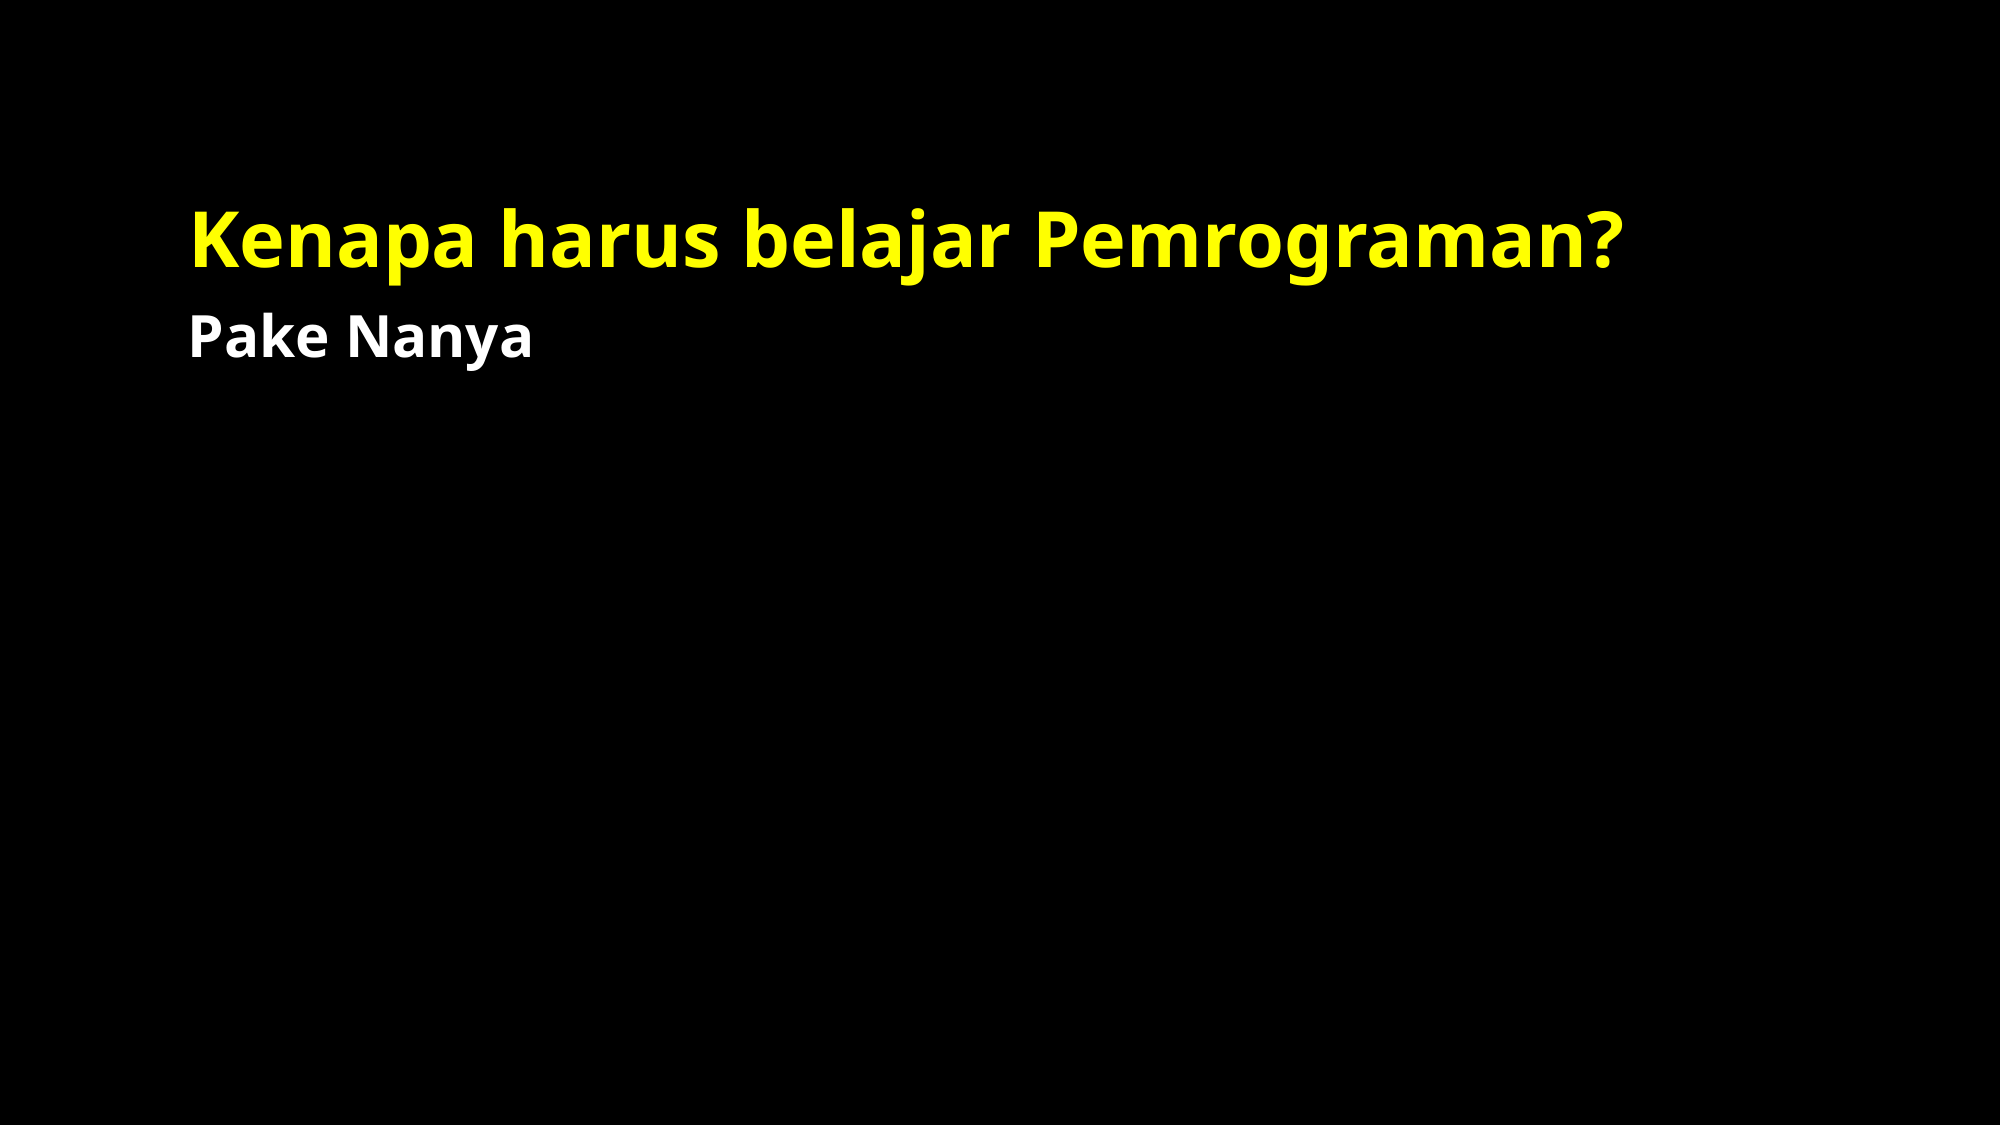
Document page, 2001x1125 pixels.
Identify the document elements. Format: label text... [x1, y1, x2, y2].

text_box Pake Nanya [173, 291, 1842, 377]
title Kenapa harus belajar Pemrograman? [173, 120, 1673, 291]
